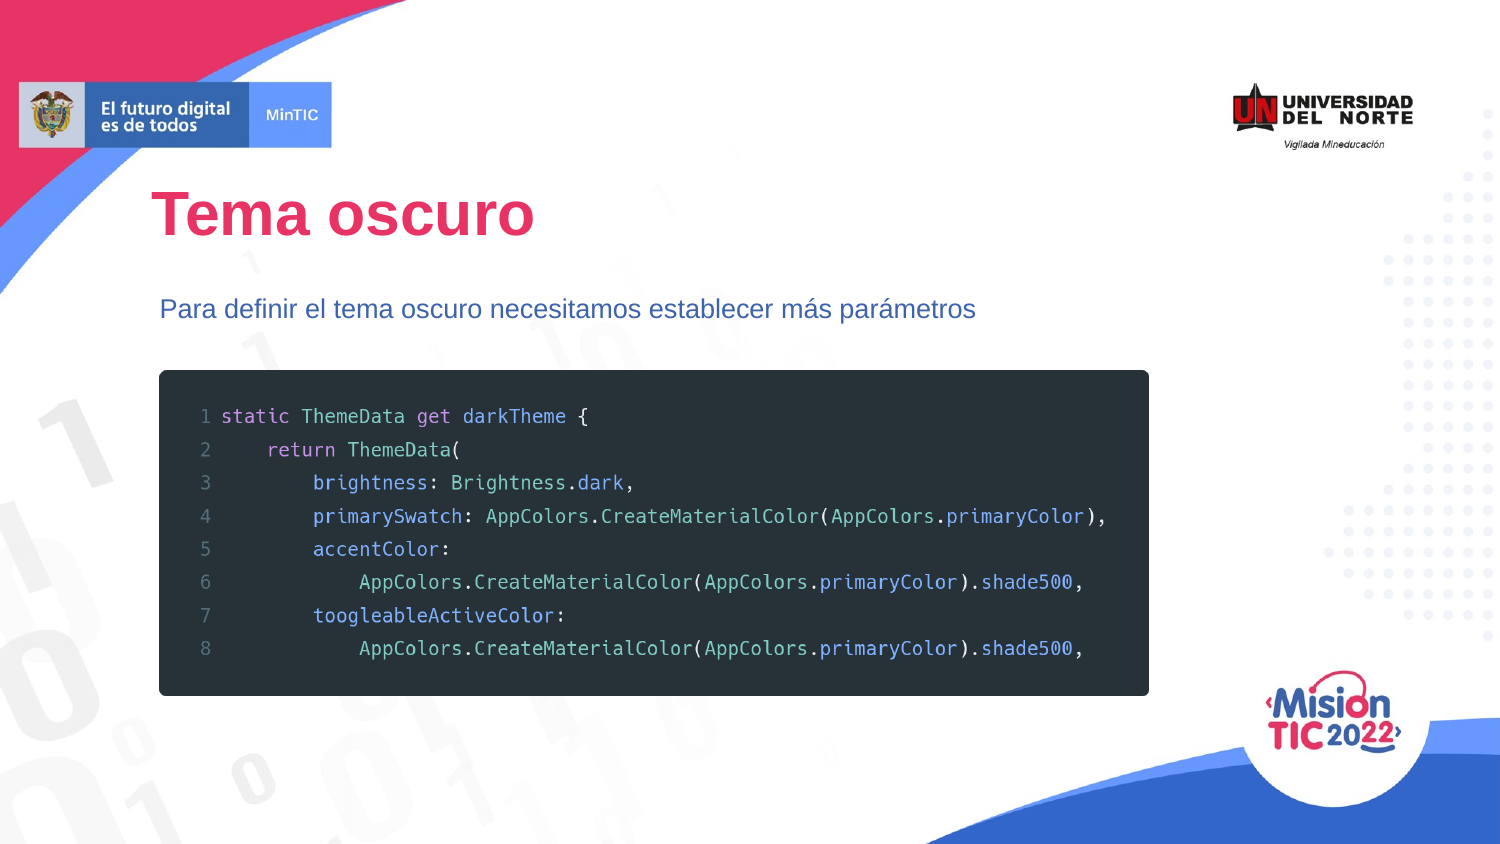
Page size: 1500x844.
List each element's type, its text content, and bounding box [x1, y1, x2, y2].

text_box Tema oscuro [140, 139, 1379, 318]
text_box Para definir el tema oscuro necesitamos establecer más parámetros [159, 238, 1408, 379]
picture [0, 0, 1500, 844]
